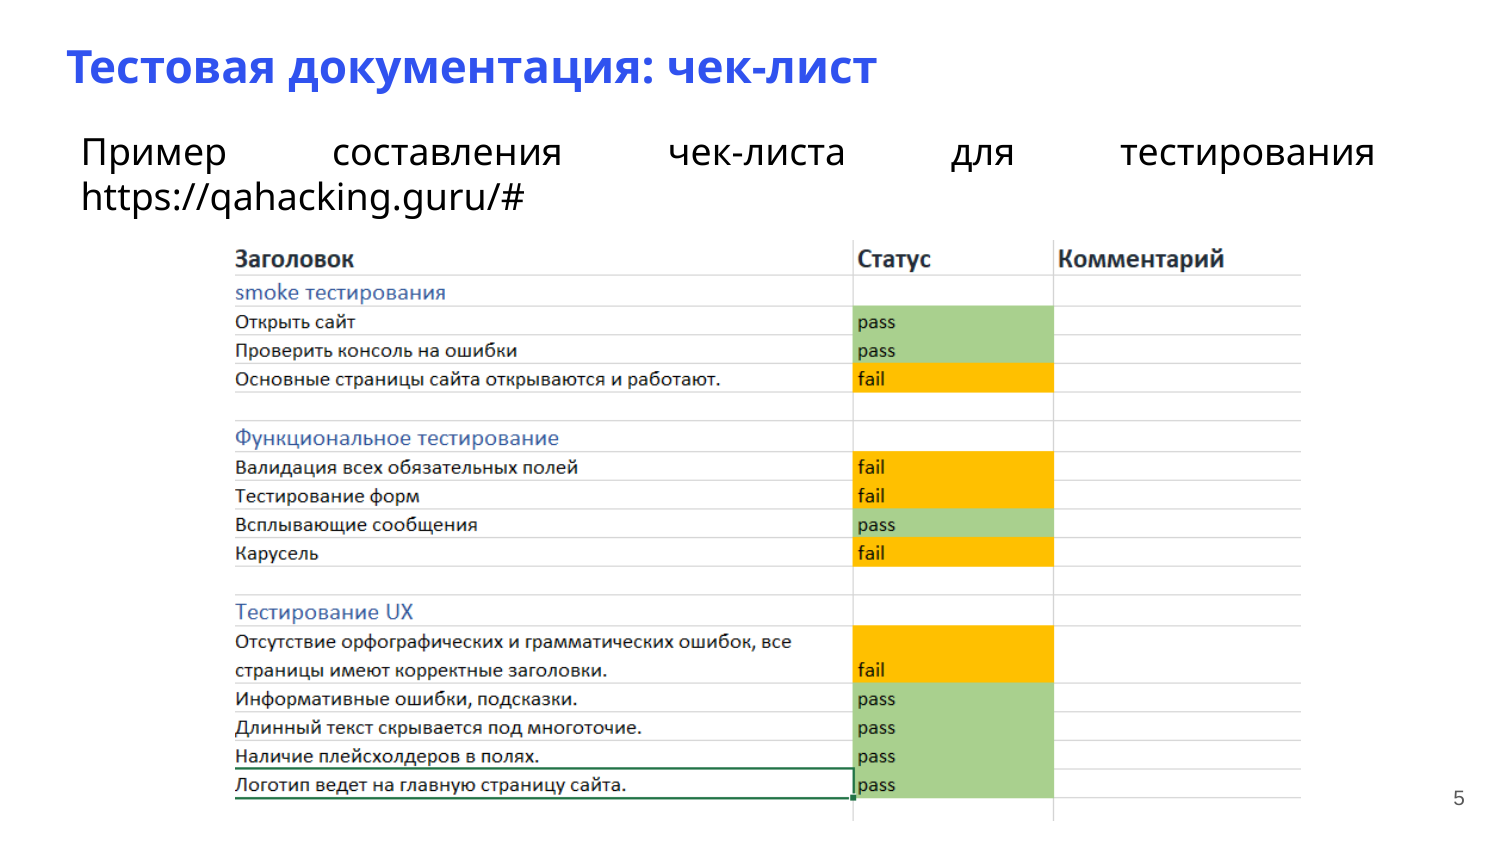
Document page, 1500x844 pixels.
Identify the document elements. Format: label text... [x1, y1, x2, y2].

picture [235, 240, 1302, 821]
title Тестовая документация: чек-лист [51, 23, 1449, 117]
text_box Пример составления чек-листа для тестирования https://qahacking.guru/# [65, 120, 1392, 226]
slide_number 5 [1424, 771, 1480, 824]
